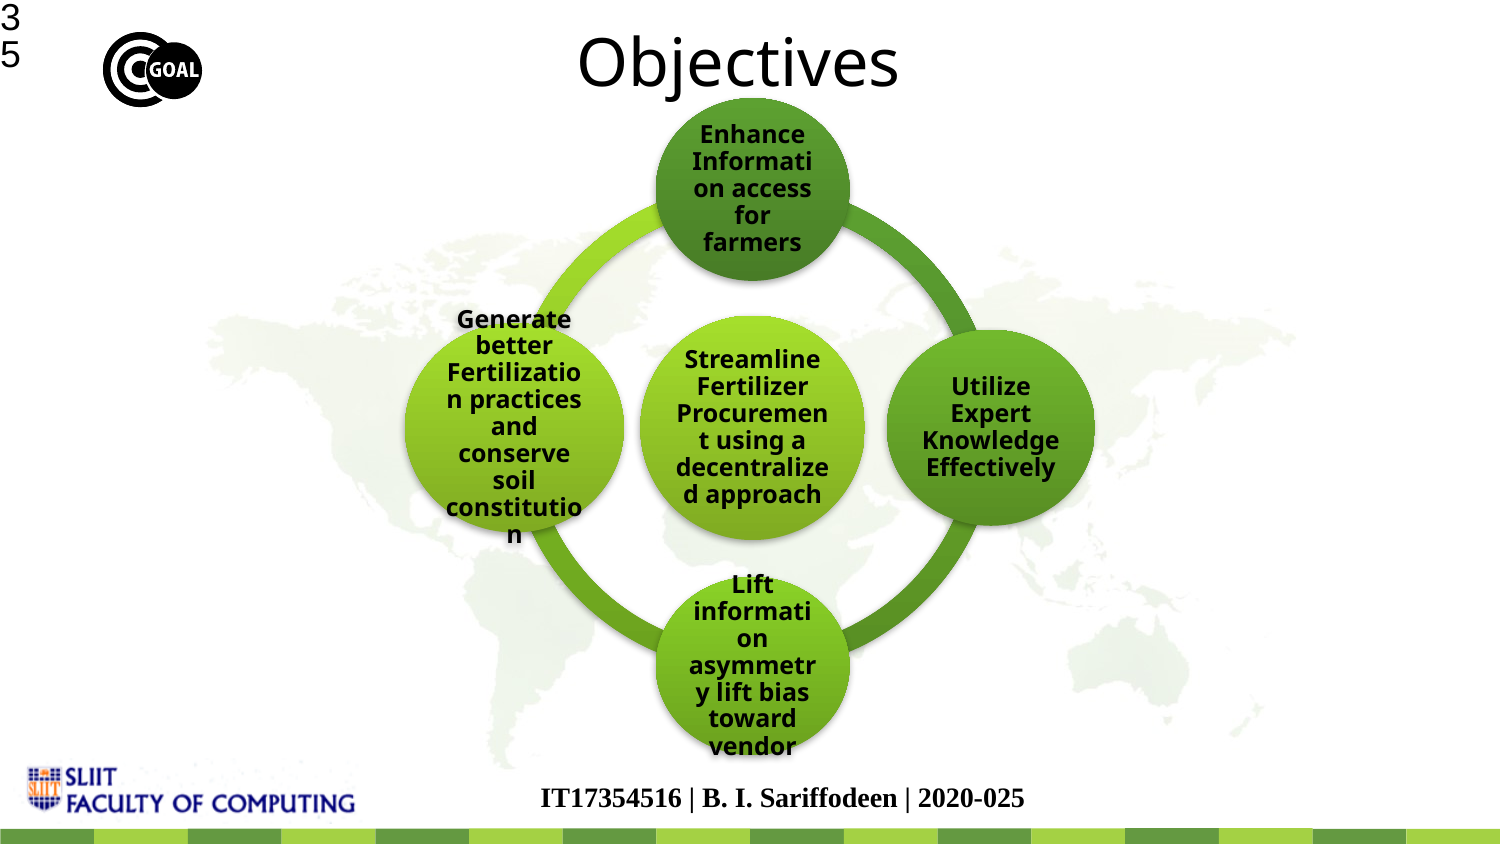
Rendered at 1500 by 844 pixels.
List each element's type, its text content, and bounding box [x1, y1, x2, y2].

text_box IT17354516 | B. I. Sariffodeen | 2020-025 [525, 772, 1051, 821]
text_box [146, 42, 203, 100]
text_box [116, 46, 154, 93]
picture [0, 0, 1500, 828]
text_box [131, 60, 147, 78]
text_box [203, 109, 1297, 745]
text_box [103, 32, 168, 108]
